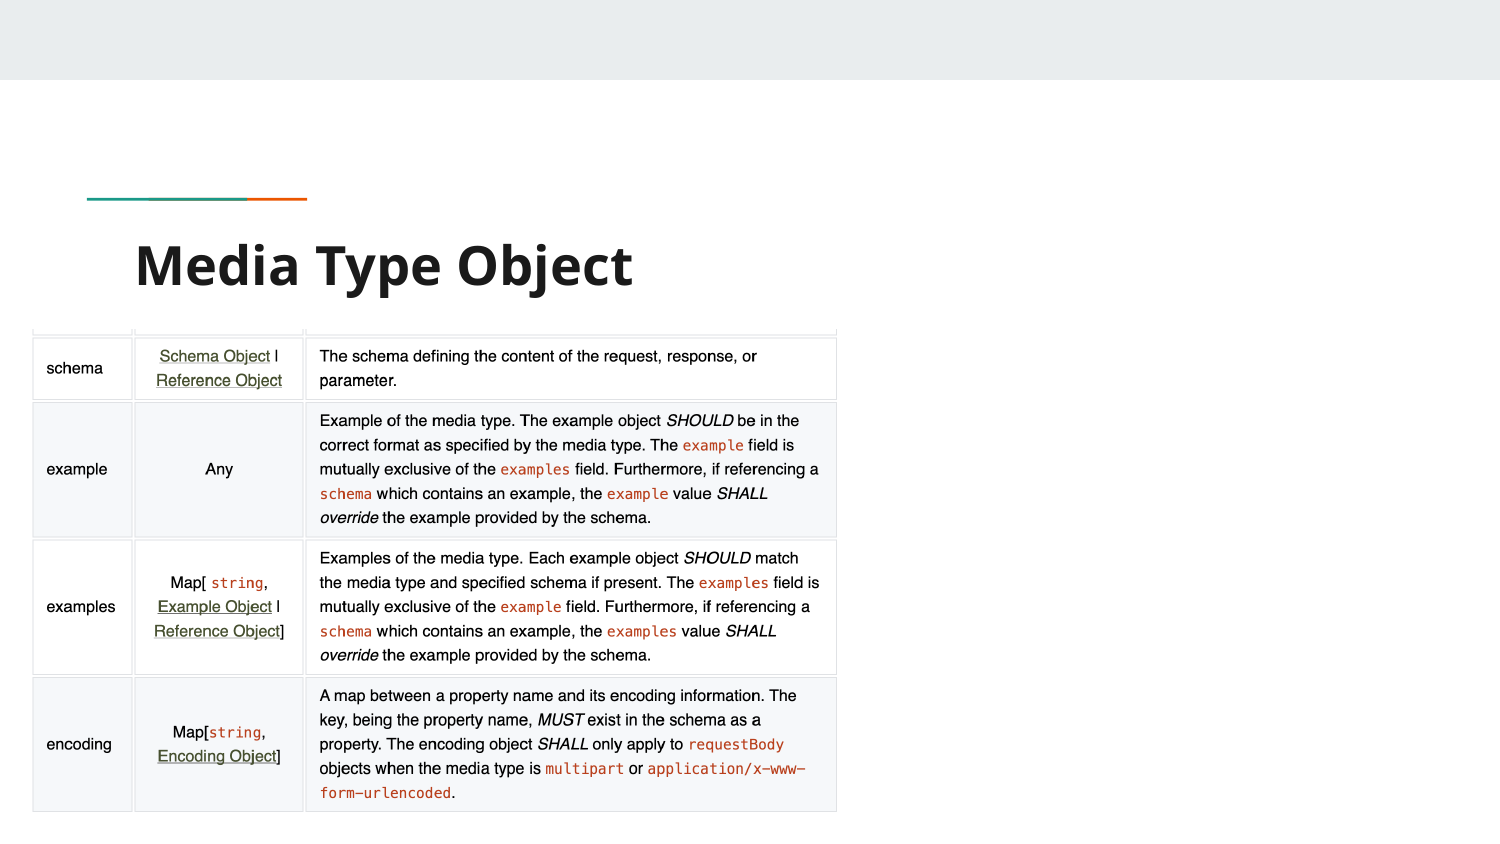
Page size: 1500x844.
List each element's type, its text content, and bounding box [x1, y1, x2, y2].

title Media Type Object [119, 216, 1381, 305]
picture [24, 328, 845, 819]
